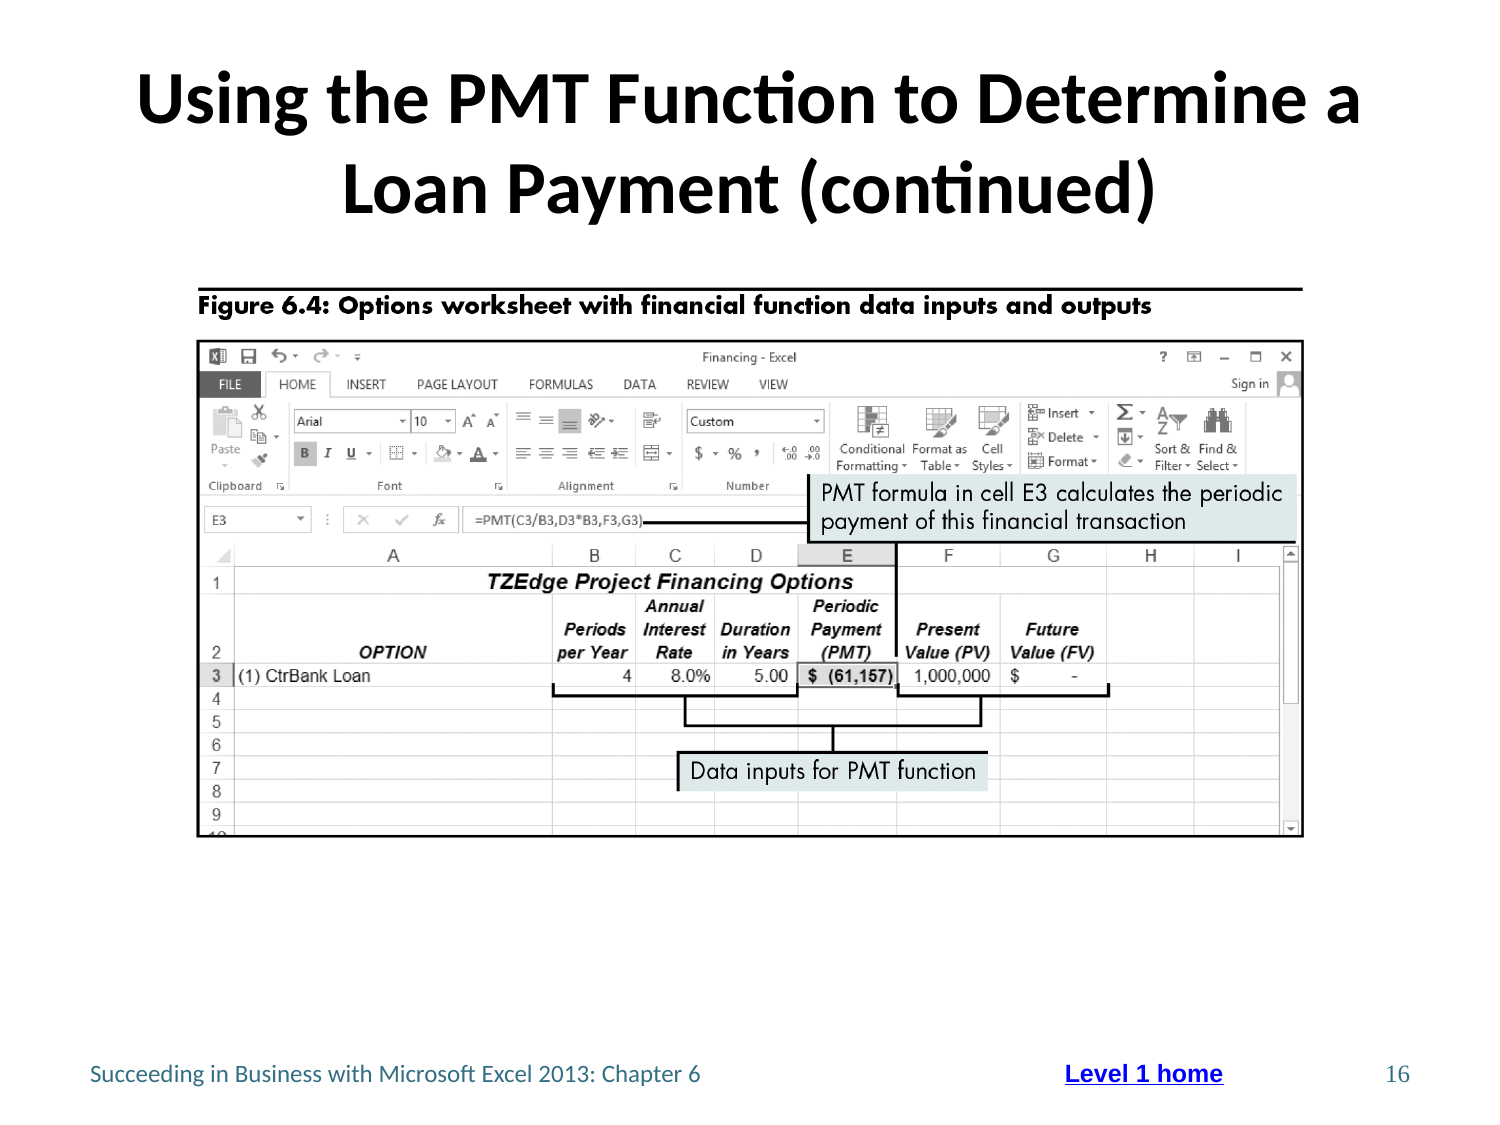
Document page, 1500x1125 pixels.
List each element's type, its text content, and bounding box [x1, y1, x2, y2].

slide_number 16 [1074, 1042, 1425, 1103]
footer Succeeding in Business with Microsoft Excel 2013: Chapter 6 [75, 1042, 963, 1103]
picture [196, 286, 1304, 839]
title Using the PMT Function to Determine a Loan Payment (continued) [75, 45, 1425, 233]
text_box Level 1 home [1049, 1050, 1288, 1095]
